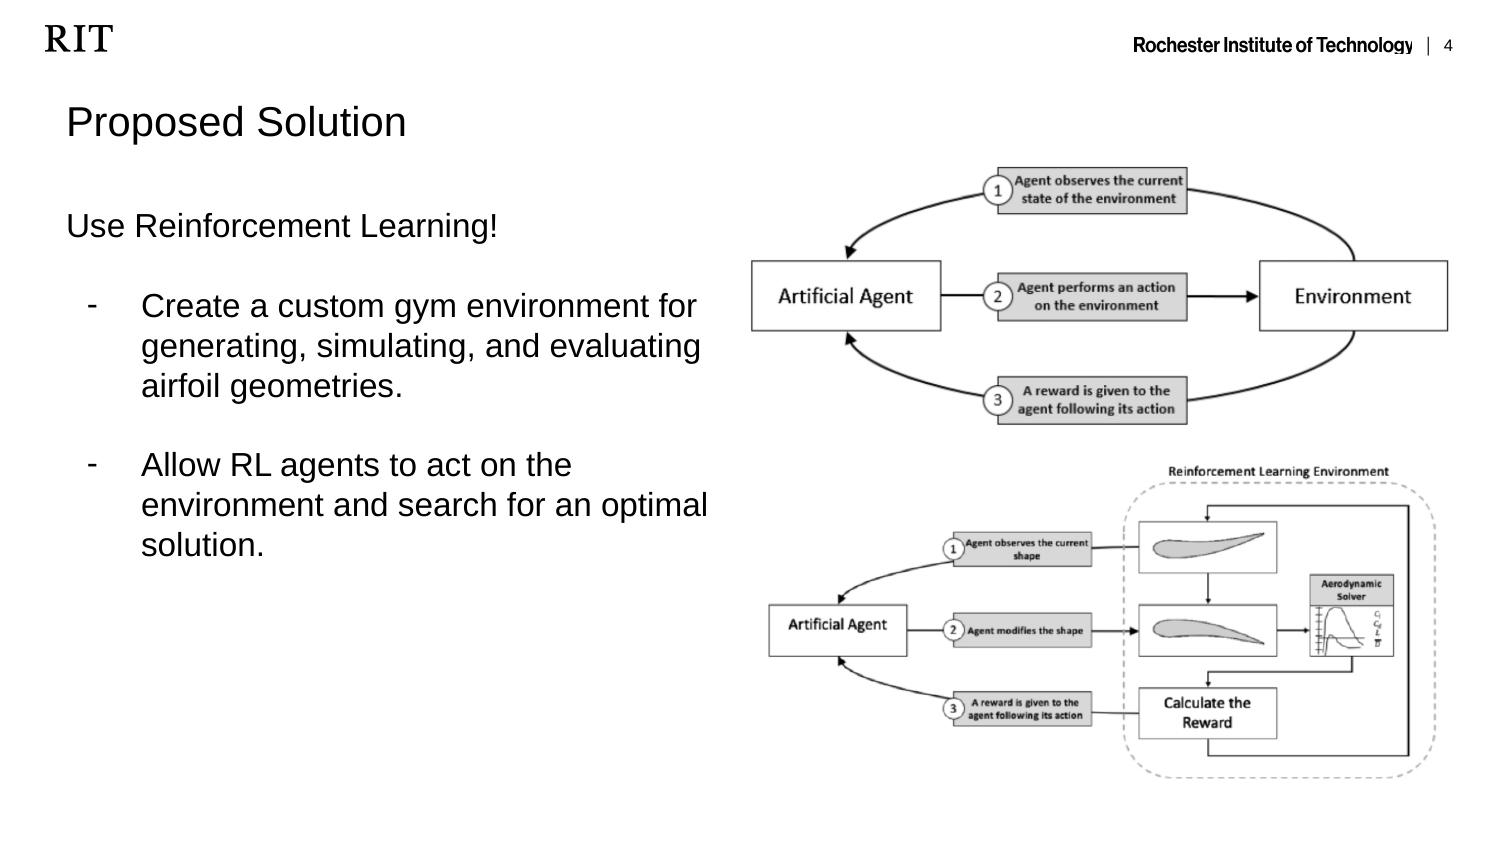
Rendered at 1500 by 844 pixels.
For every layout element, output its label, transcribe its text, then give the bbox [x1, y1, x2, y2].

title Proposed Solution [51, 72, 1449, 167]
picture [749, 454, 1450, 791]
picture [44, 24, 113, 52]
picture [749, 166, 1450, 427]
picture [1134, 37, 1412, 54]
text_box Use Reinforcement Learning! Create a custom gym environment for generating, simulating, and evaluating airfoil geometries. Allow RL agents to act on the environment and search for an optimal solution. [51, 189, 771, 761]
